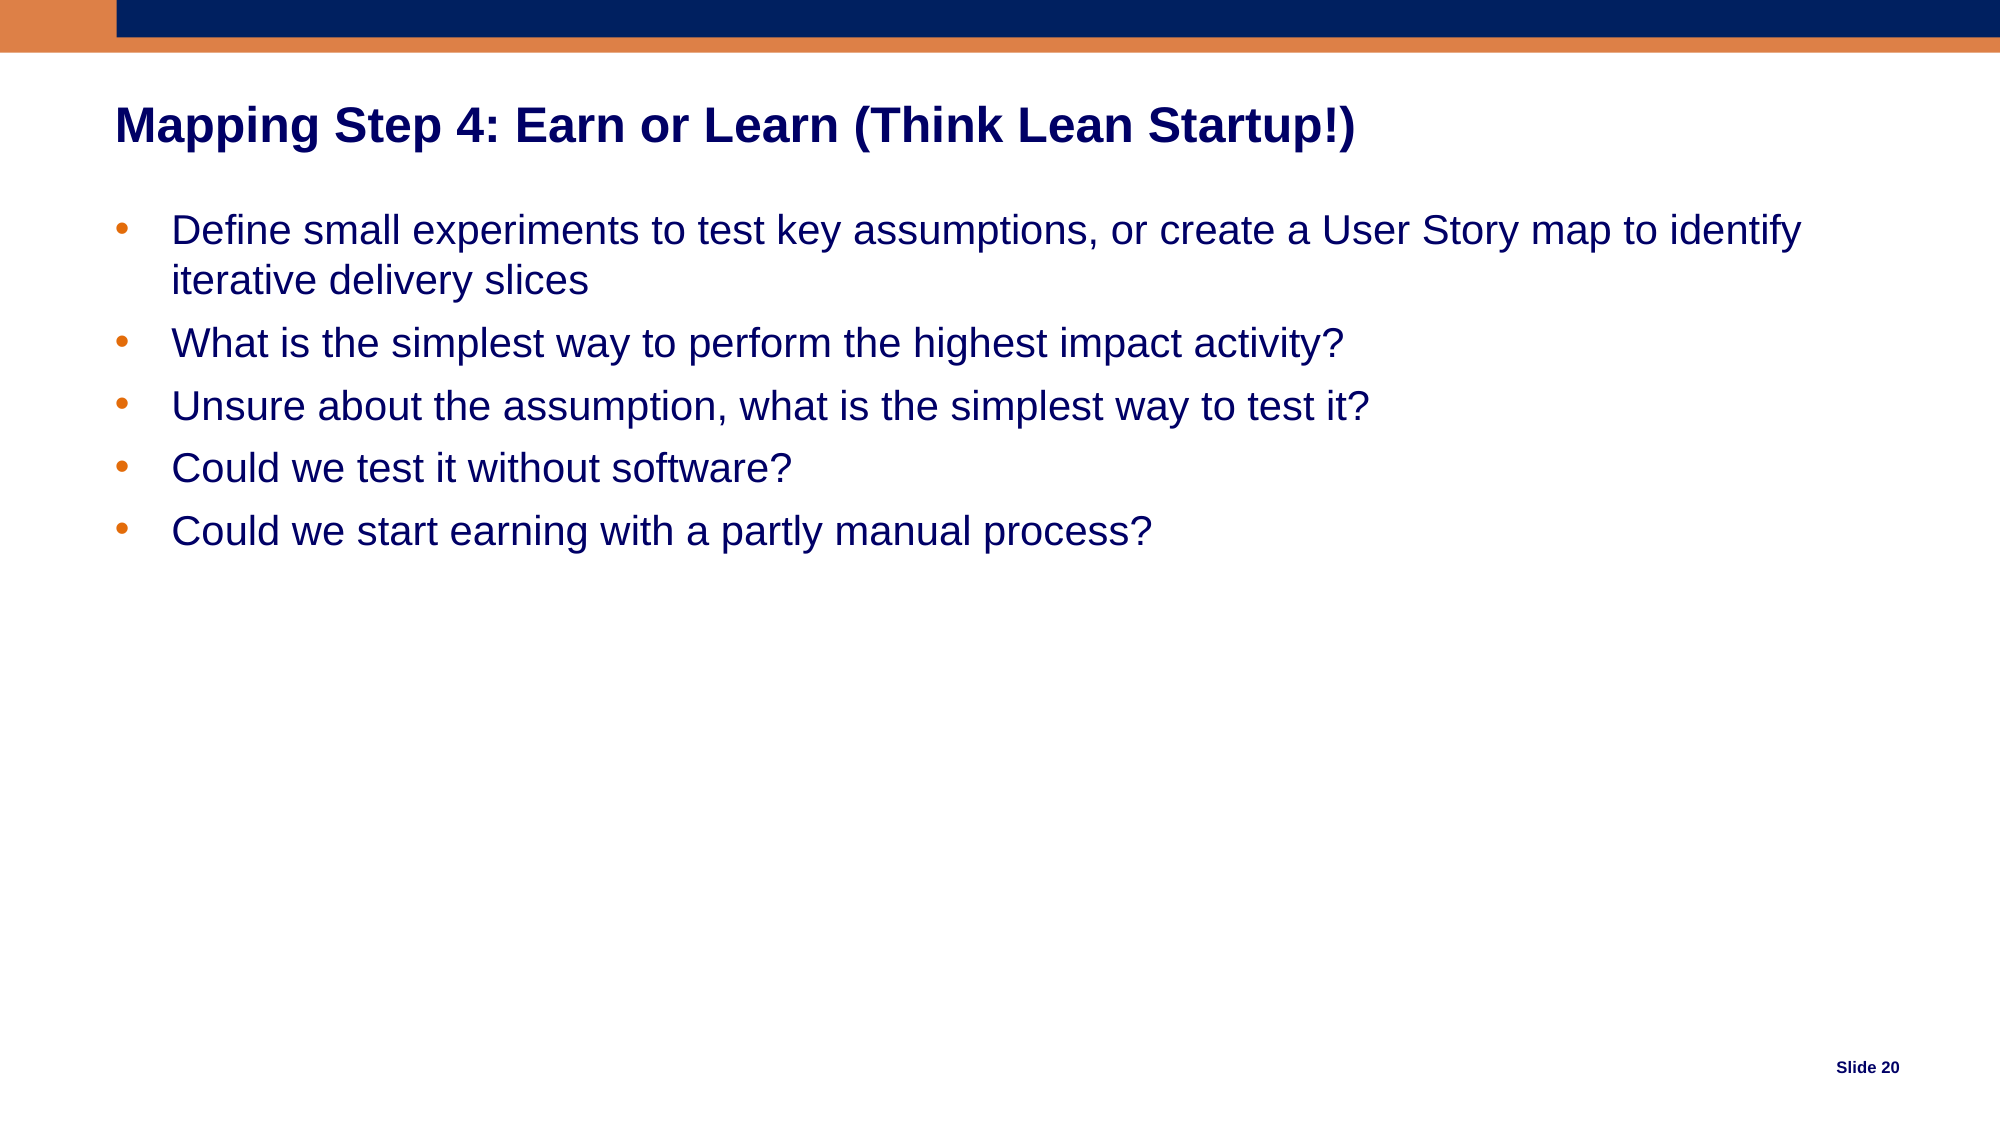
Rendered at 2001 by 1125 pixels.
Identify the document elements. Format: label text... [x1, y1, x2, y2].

list Define small experiments to test key assumptions, or create a User Story map to identify iterative delivery slices What is the simplest way to perform the highest impact activity? Unsure about the assumption, what is the simplest way to test it? Could we test it without software? Could we start earning with a partly manual process? [99, 195, 1900, 1005]
title Mapping Step 4: Earn or Learn (Think Lean Startup!) [99, 52, 1900, 193]
